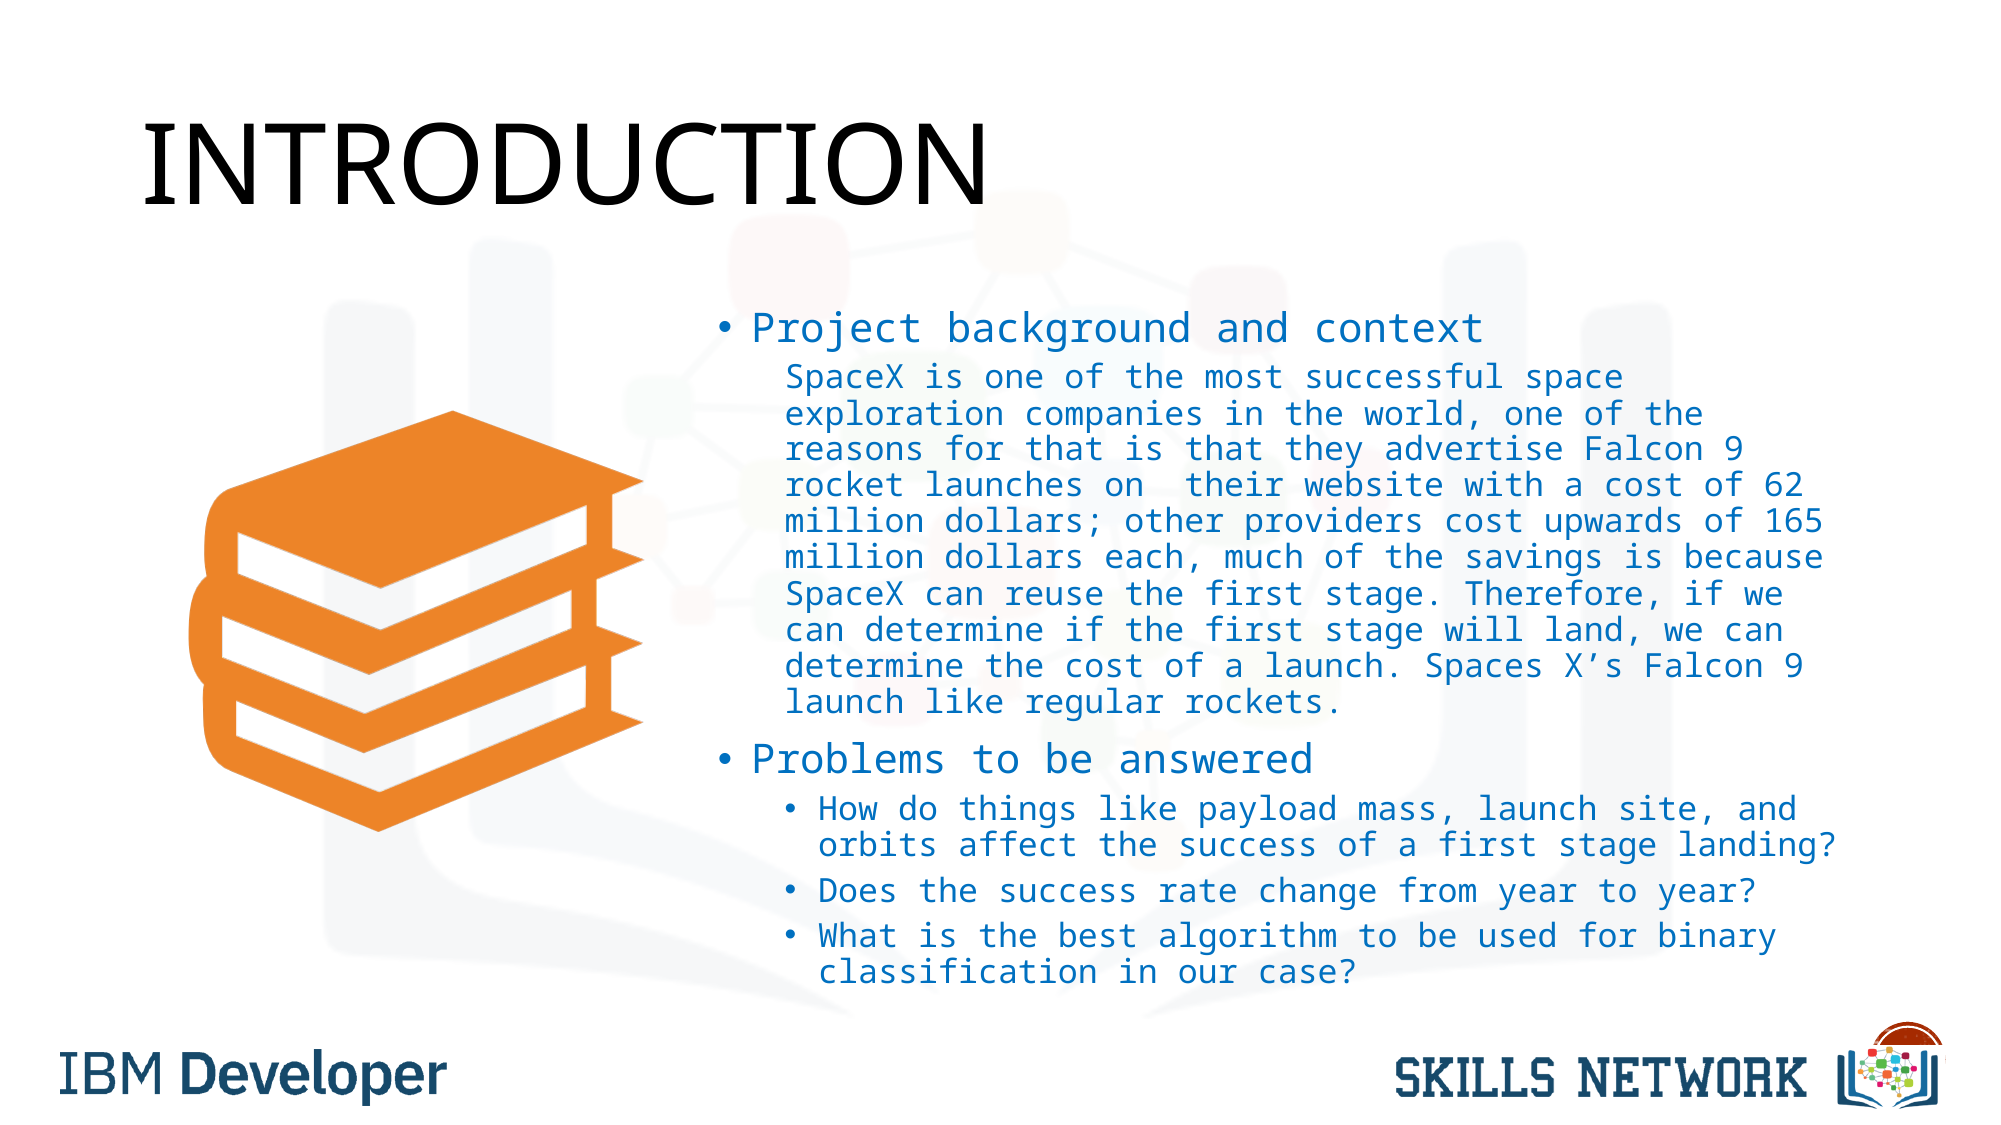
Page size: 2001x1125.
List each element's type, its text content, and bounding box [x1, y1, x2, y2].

title INTRODUCTION [126, 59, 1381, 278]
picture [163, 370, 665, 872]
picture [55, 1045, 459, 1108]
text_box Project background and context SpaceX is one of the most successful space exploration companies in the world, one of the reasons for that is that they advertise Falcon 9 rocket launches on their website with a cost of 62 million dollars; other providers cost upwards of 165 million dollars each, much of the savings is because SpaceX can reuse the first stage. Therefore, if we can determine if the first stage will land, we can determine the cost of a launch. Spaces X’s Falcon 9 launch like regular rockets. Problems to be answered How do things like payload mass, launch site, and orbits affect the success of a first stage landing? Does the success rate change from year to year? What is the best algorithm to be used for binary classification in our case? [702, 299, 1863, 1014]
picture [1390, 1045, 1945, 1111]
